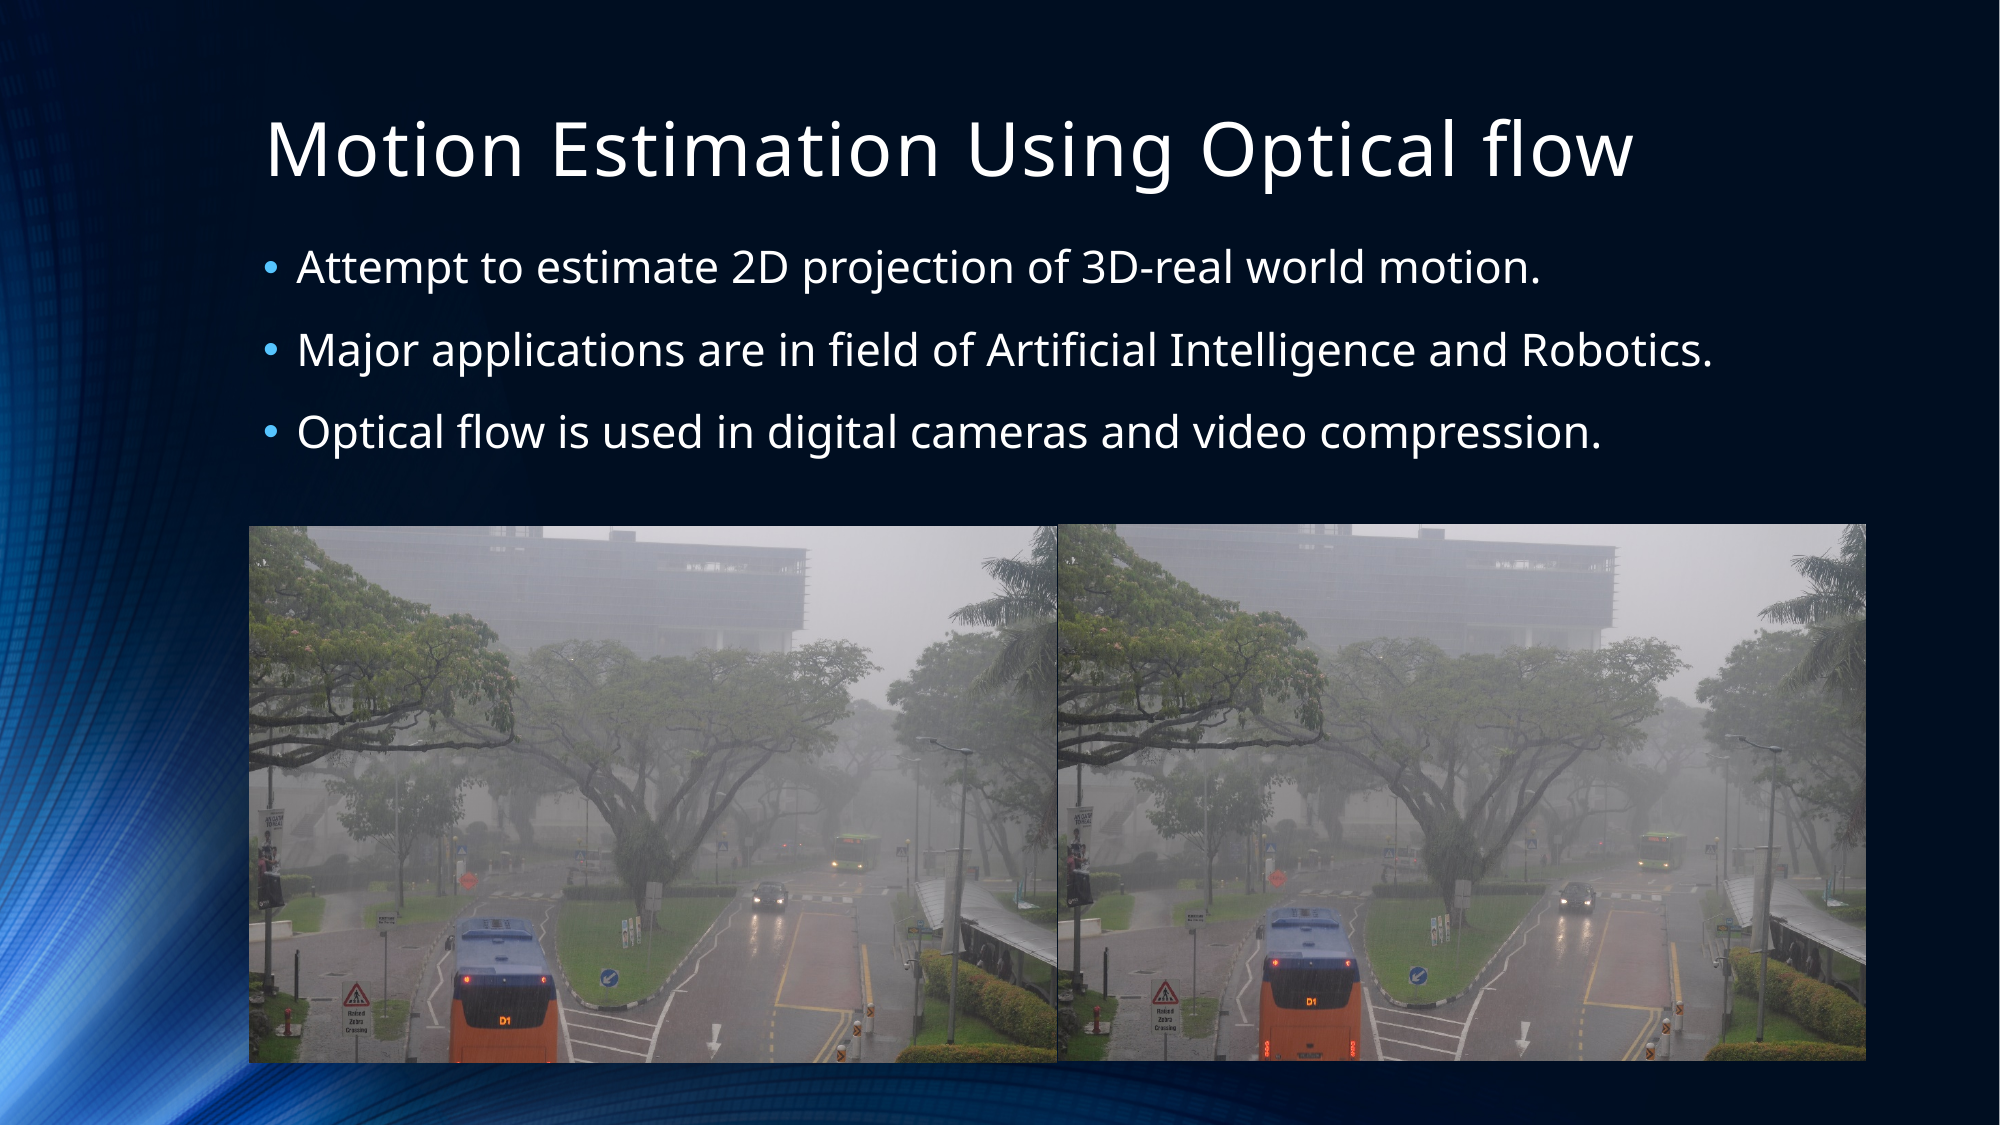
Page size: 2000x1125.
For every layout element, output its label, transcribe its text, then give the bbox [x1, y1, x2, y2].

list Attempt to estimate 2D projection of 3D-real world motion. Major applications are in field of Artificial Intelligence and Robotics. Optical flow is used in digital cameras and video compression. [248, 237, 1747, 488]
title Motion Estimation Using Optical flow [249, 62, 1750, 200]
picture [0, 0, 2000, 1125]
